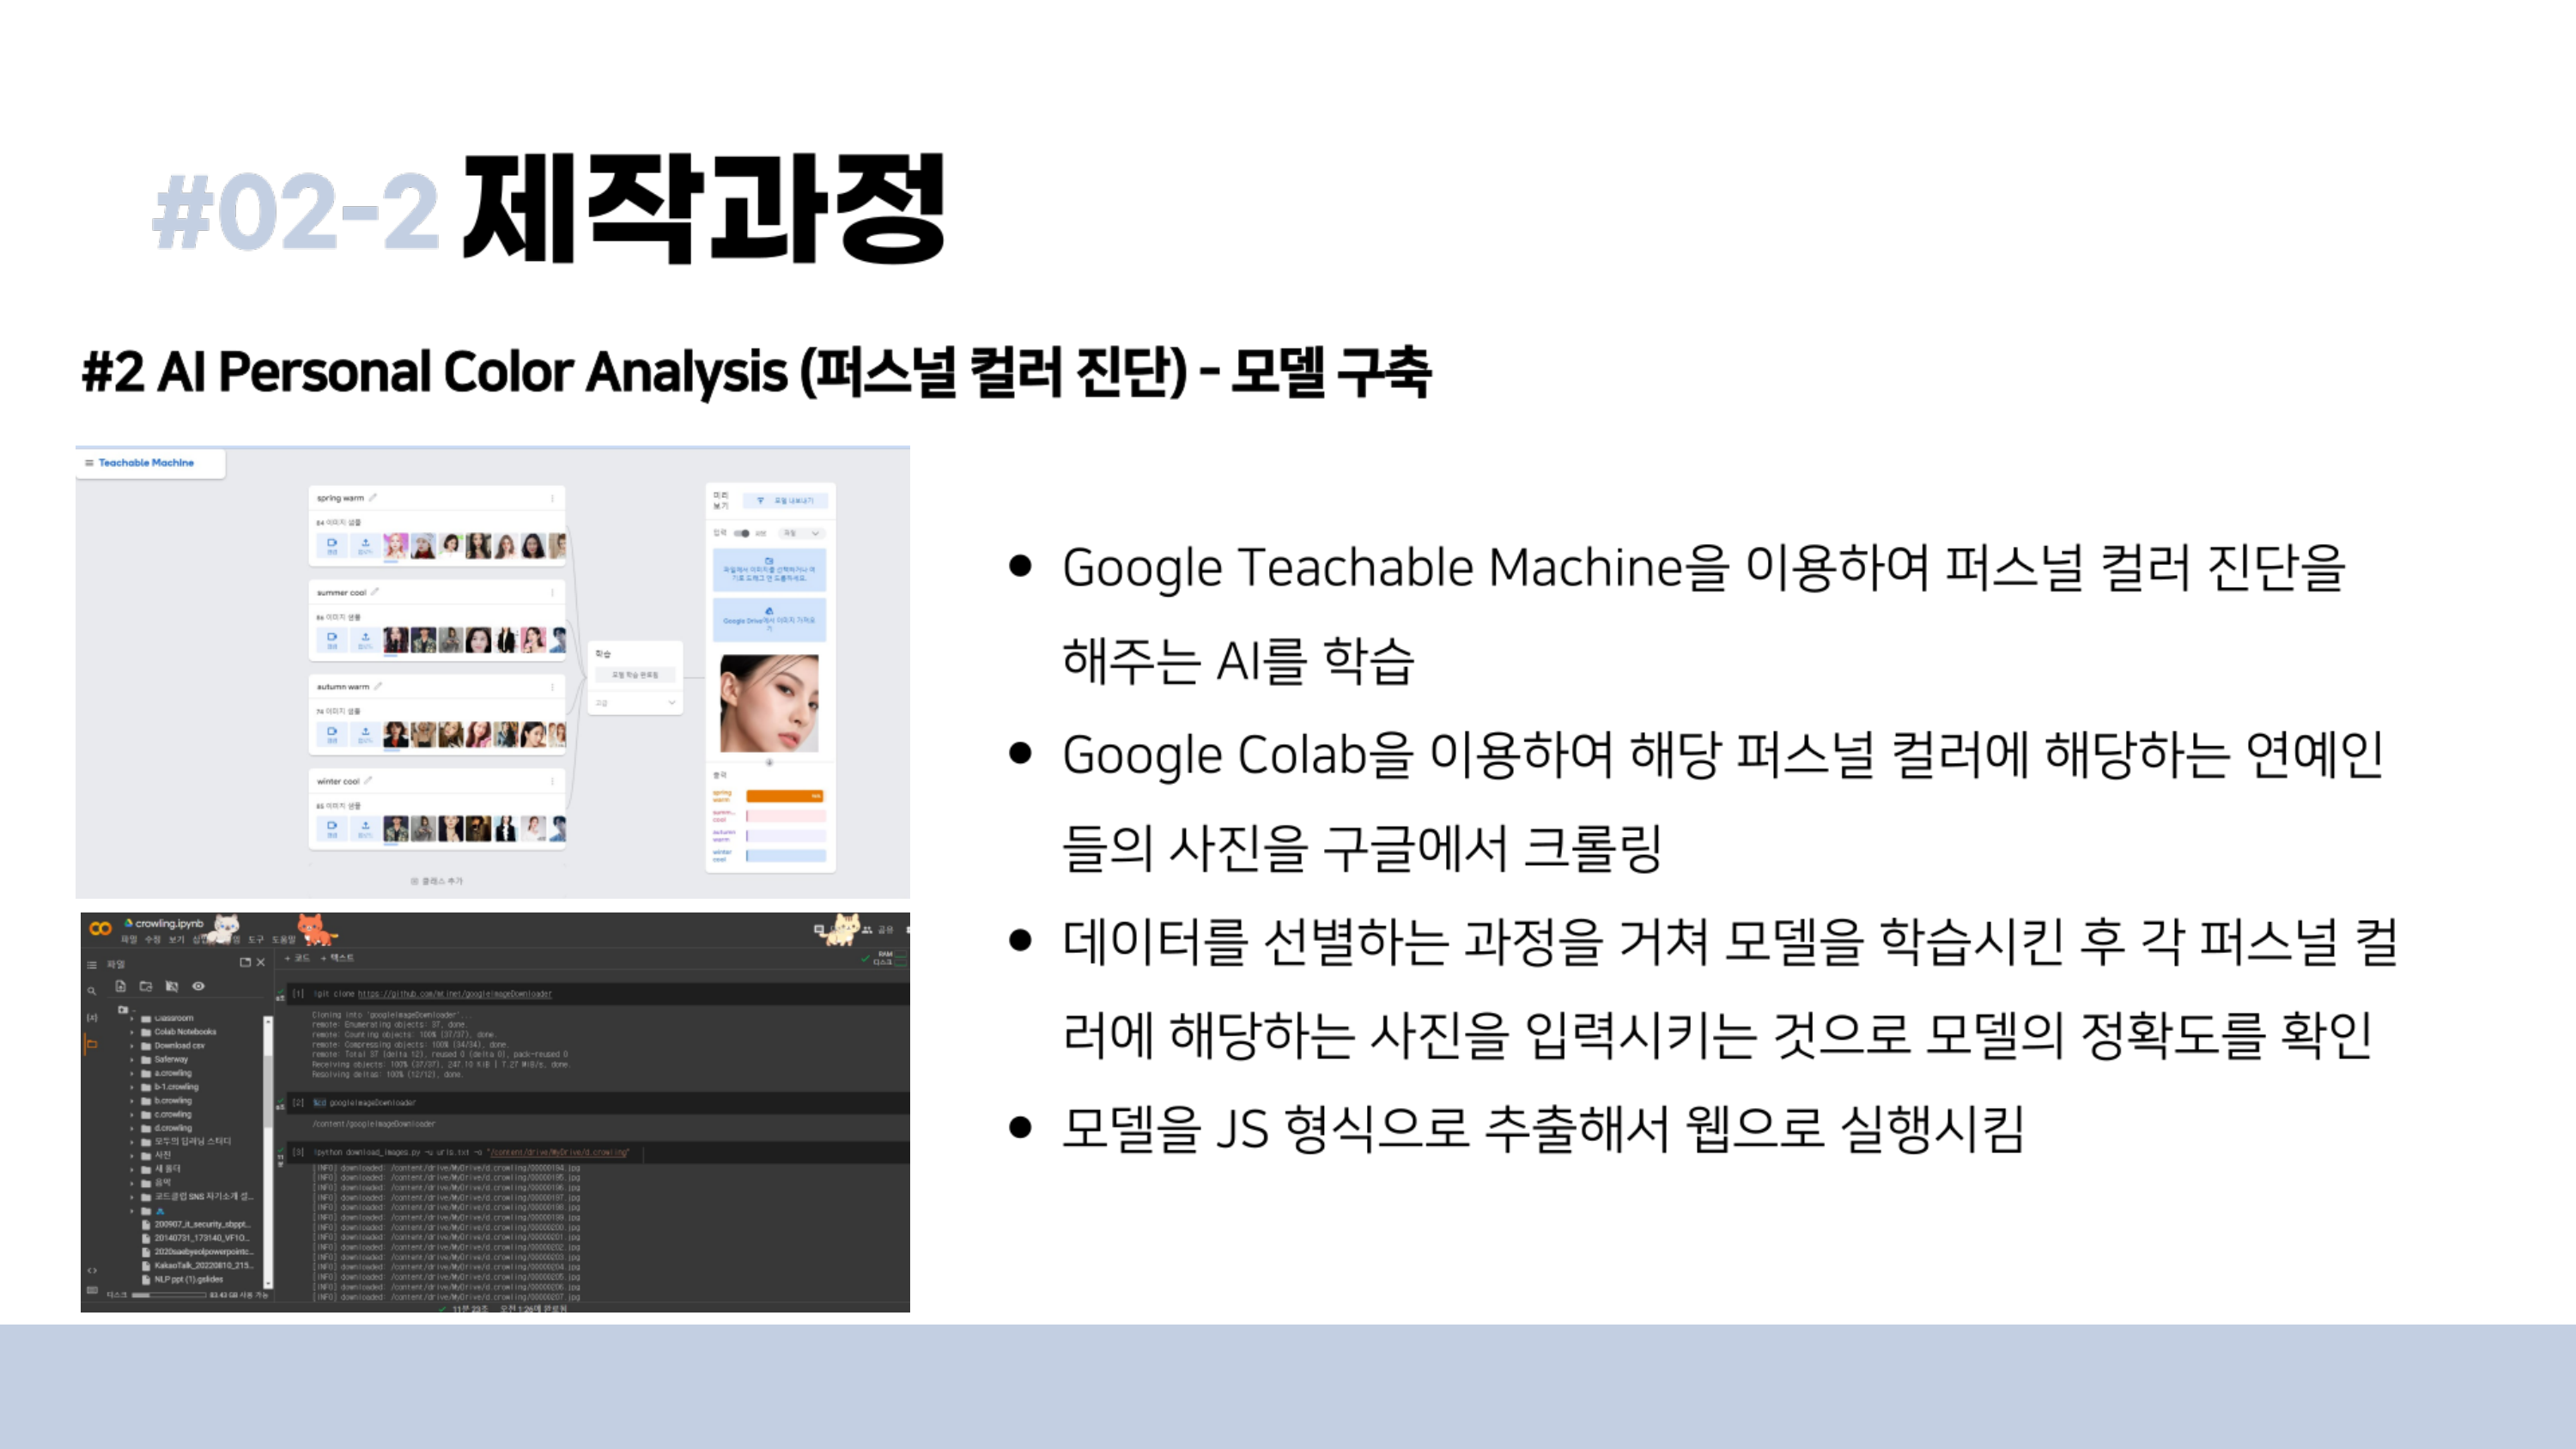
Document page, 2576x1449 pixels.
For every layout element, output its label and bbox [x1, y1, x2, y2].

text_box [76, 445, 911, 899]
picture [63, 70, 1483, 461]
text_box [81, 912, 911, 1313]
text_box [0, 1325, 2576, 1449]
picture [977, 512, 2459, 1212]
